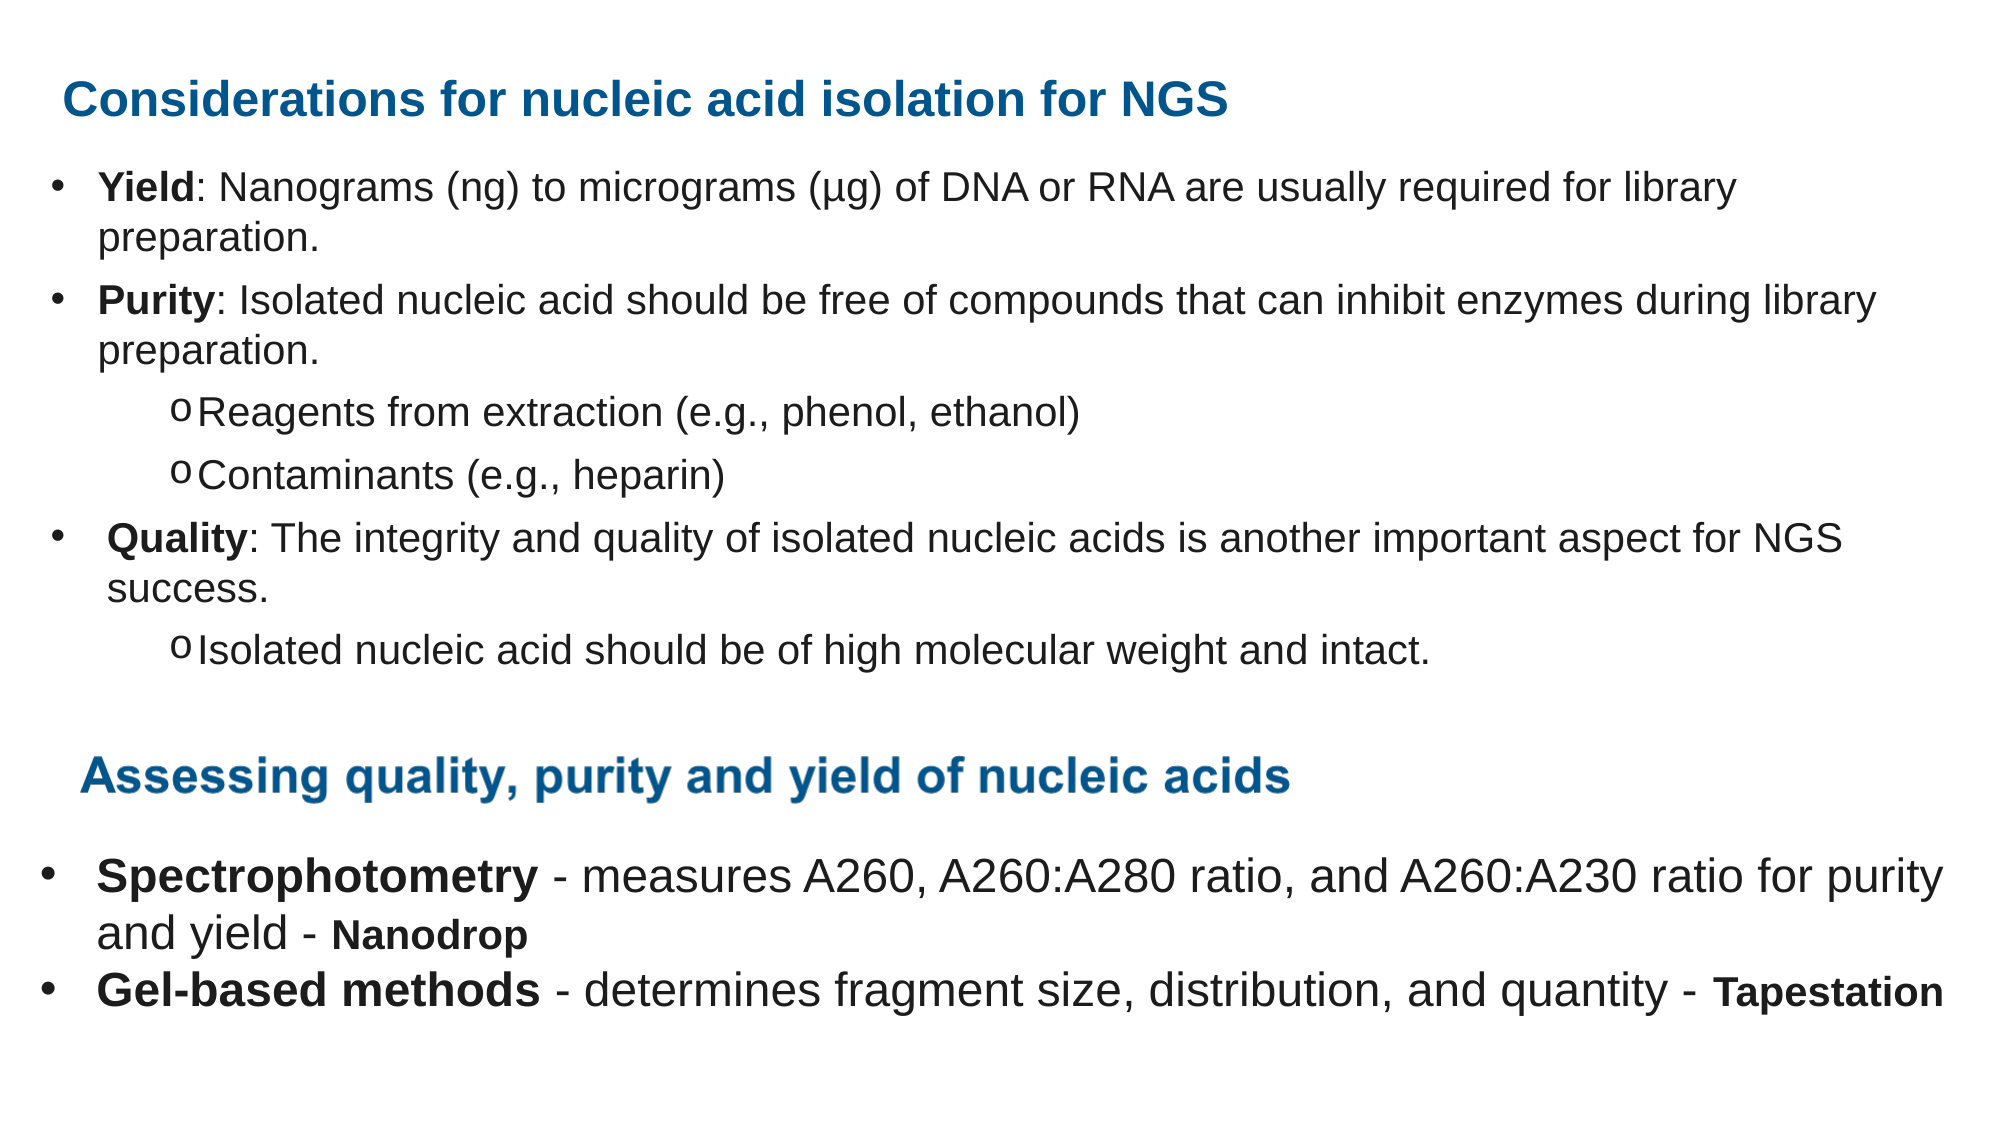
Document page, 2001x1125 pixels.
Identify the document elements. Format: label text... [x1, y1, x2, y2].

list Yield: Nanograms (ng) to micrograms (µg) of DNA or RNA are usually required for library preparation. Purity: Isolated nucleic acid should be free of compounds that can inhibit enzymes during library preparation. Reagents from extraction (e.g., phenol, ethanol) Contaminants (e.g., heparin) Quality: The integrity and quality of isolated nucleic acids is another important aspect for NGS success. Isolated nucleic acid should be of high molecular weight and intact. [50, 159, 1938, 525]
title Considerations for nucleic acid isolation for NGS [61, 66, 1938, 159]
text_box Spectrophotometry - measures A260, A260:A280 ratio, and A260:A230 ratio for purity and yield - Nanodrop Gel-based methods - determines fragment size, distribution, and quantity - Tapestation [25, 836, 1963, 1024]
picture [50, 729, 1335, 835]
